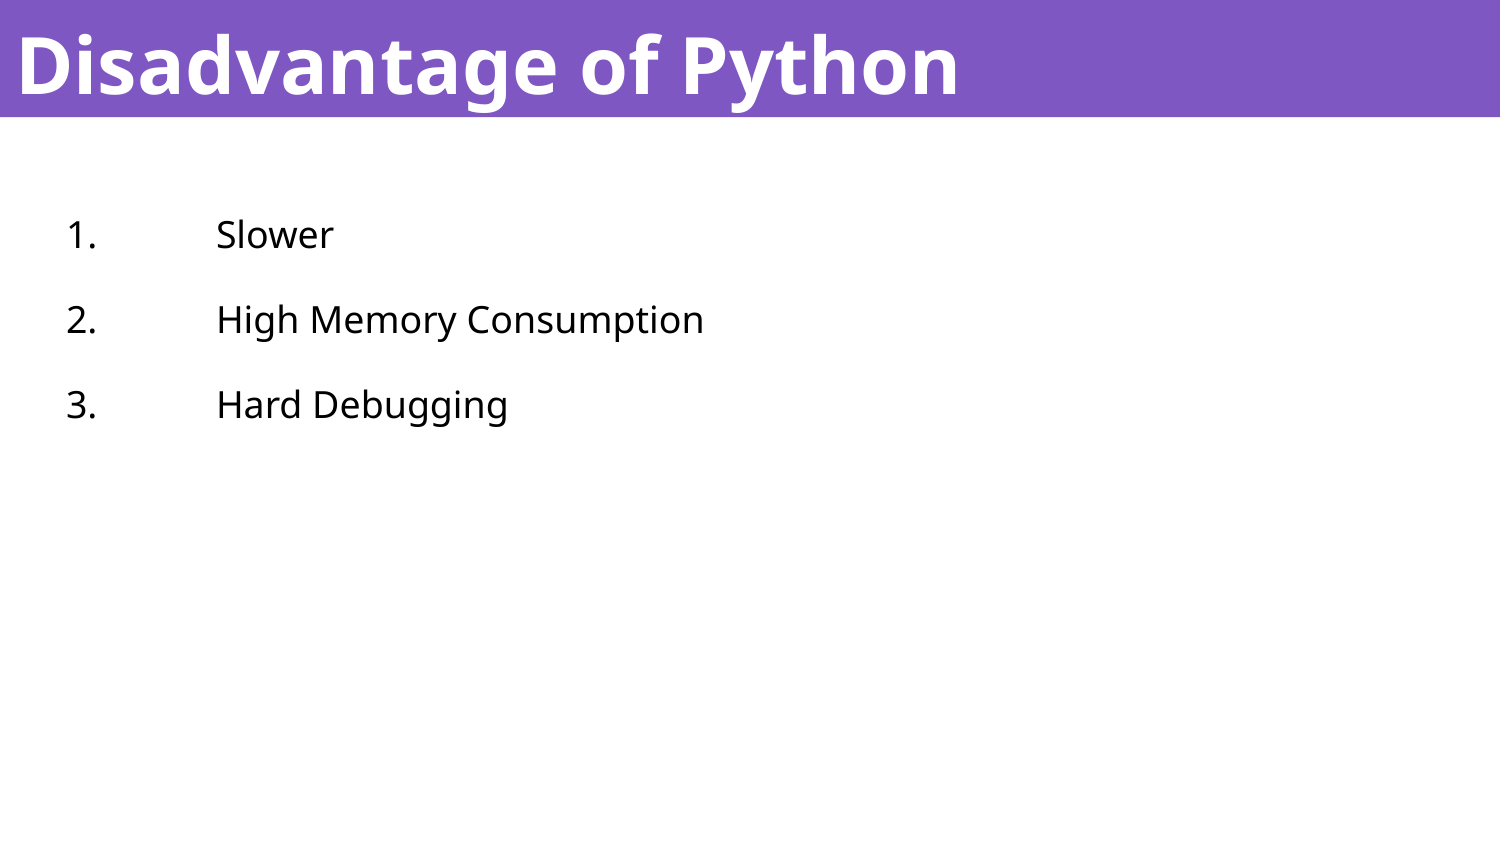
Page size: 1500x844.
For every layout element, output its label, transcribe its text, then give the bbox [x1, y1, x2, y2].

list 1. Slower 2. High Memory Consumption 3. Hard Debugging [51, 189, 1449, 750]
title Disadvantage of Python [0, 0, 1500, 118]
